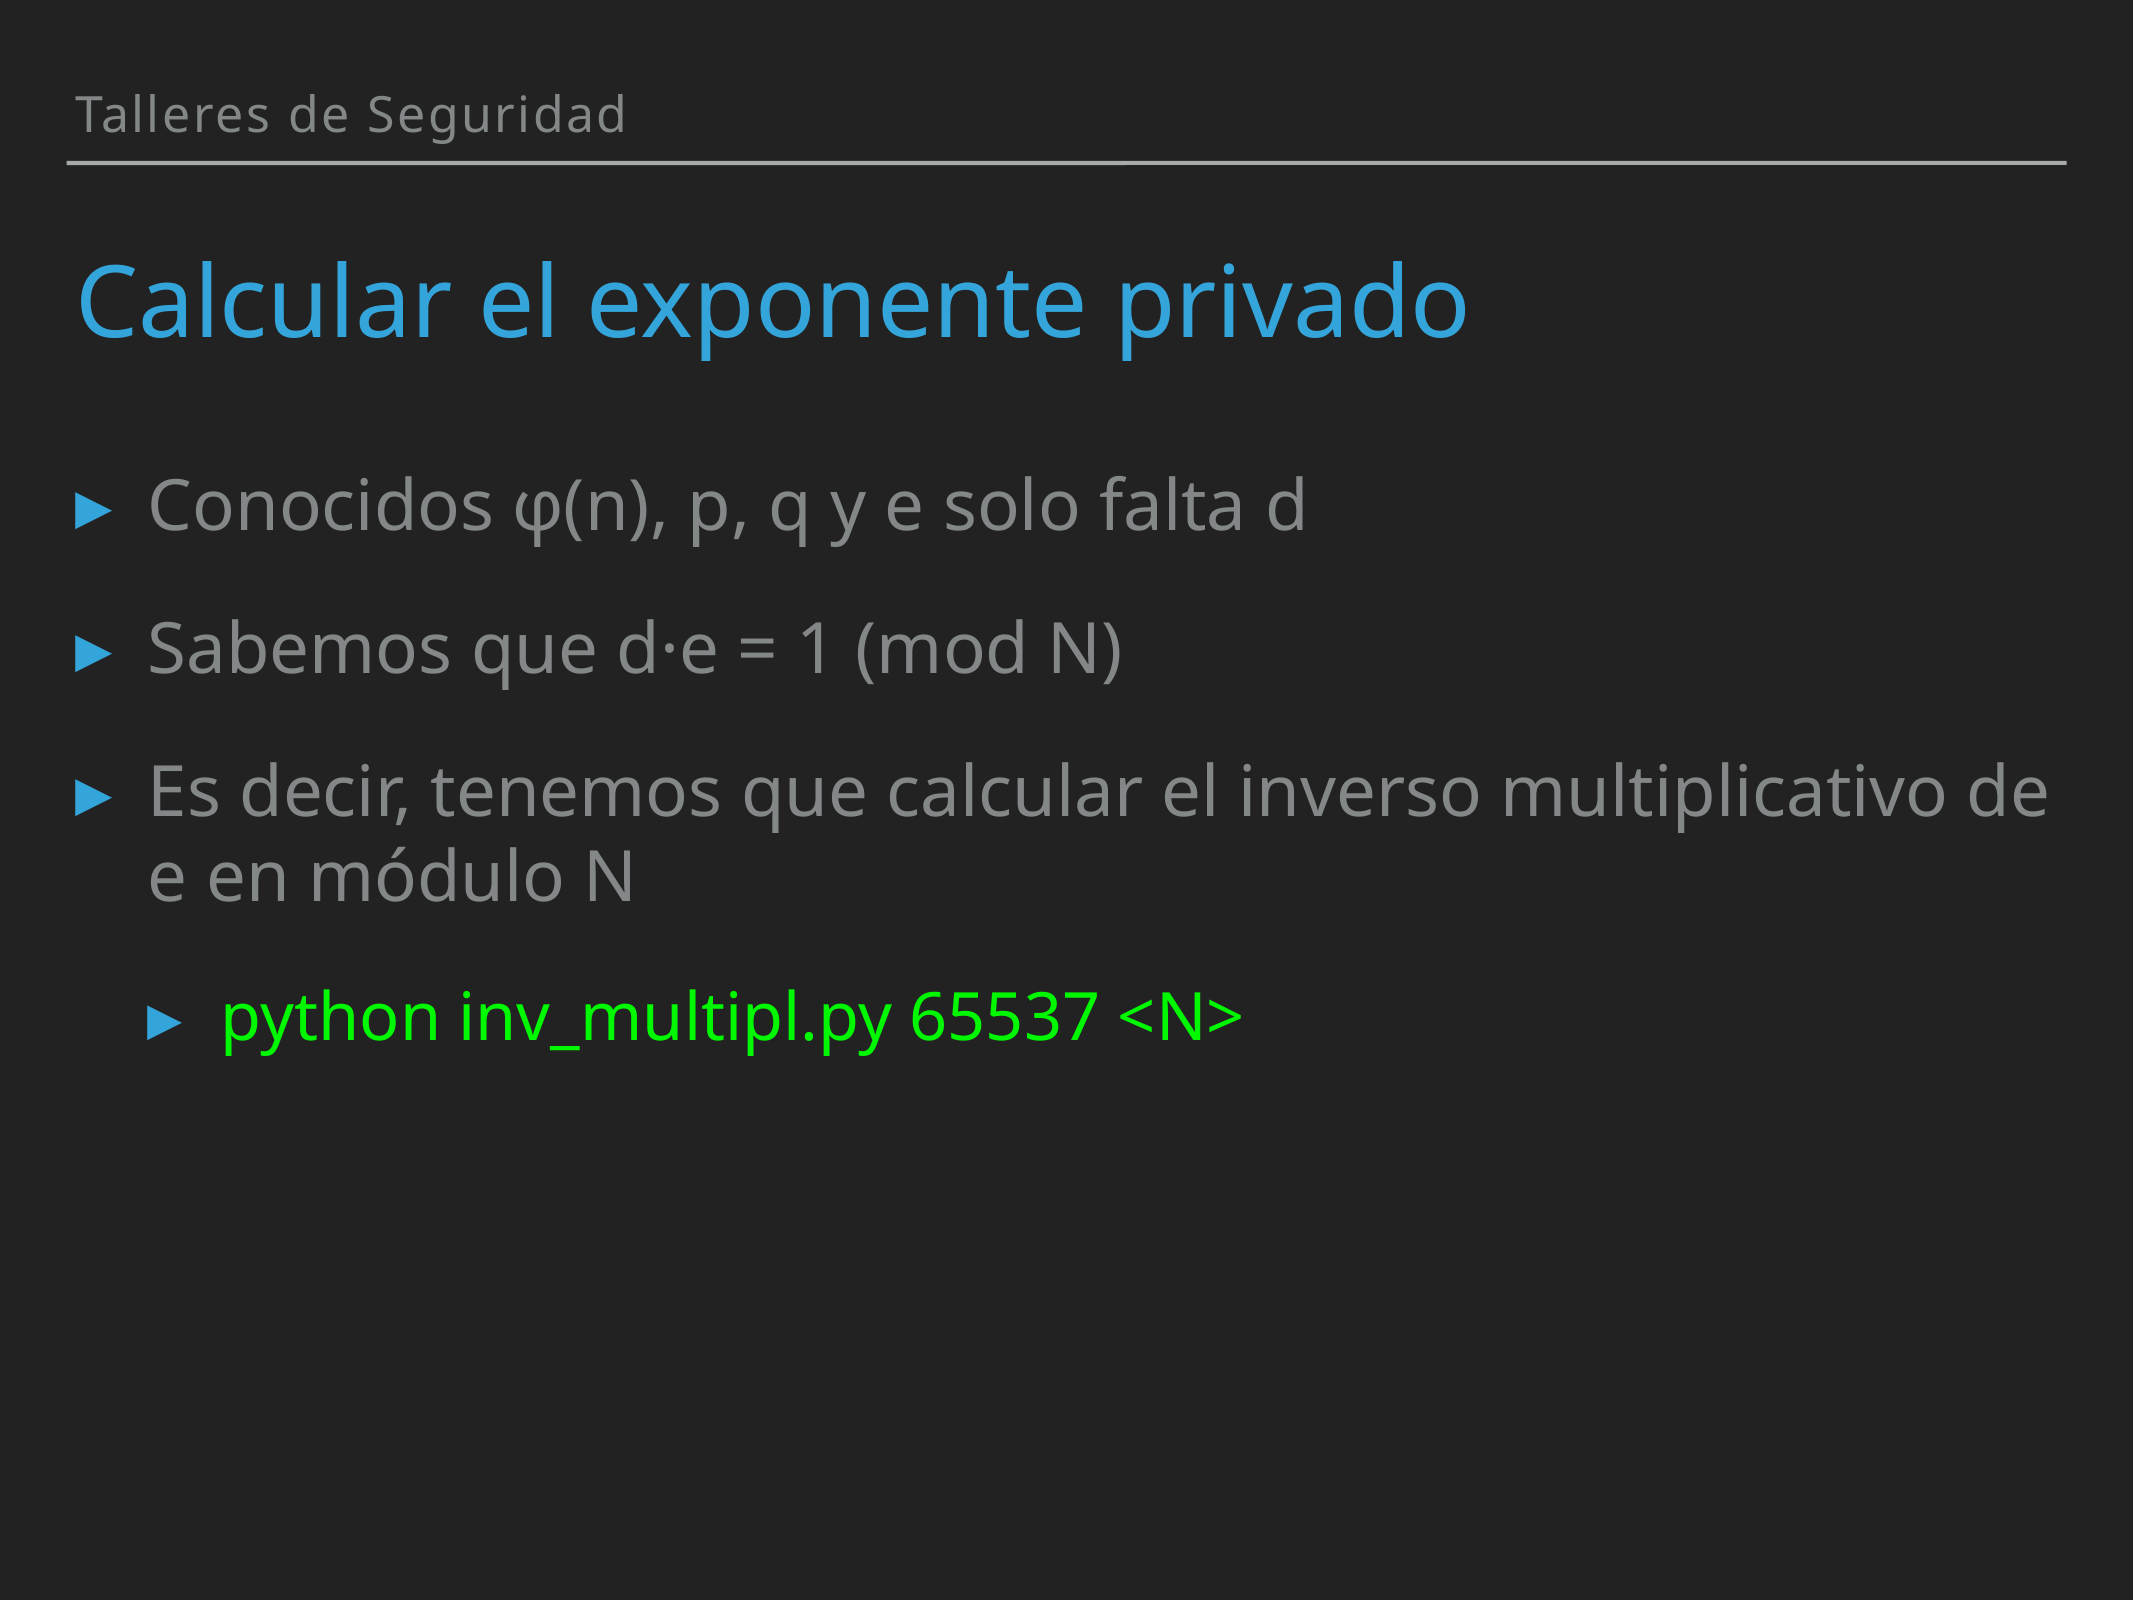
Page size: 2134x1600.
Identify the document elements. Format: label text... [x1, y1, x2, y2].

title Calcular el exponente privado [66, 251, 2068, 372]
list Talleres de Seguridad [66, 74, 1901, 151]
list Conocidos φ(n), p, q y e solo falta d Sabemos que d·e = 1 (mod N) Es decir, tenemos que calcular el inverso multiplicativo de e en módulo N python inv_multipl.py 65537 <N> [66, 450, 2068, 1454]
